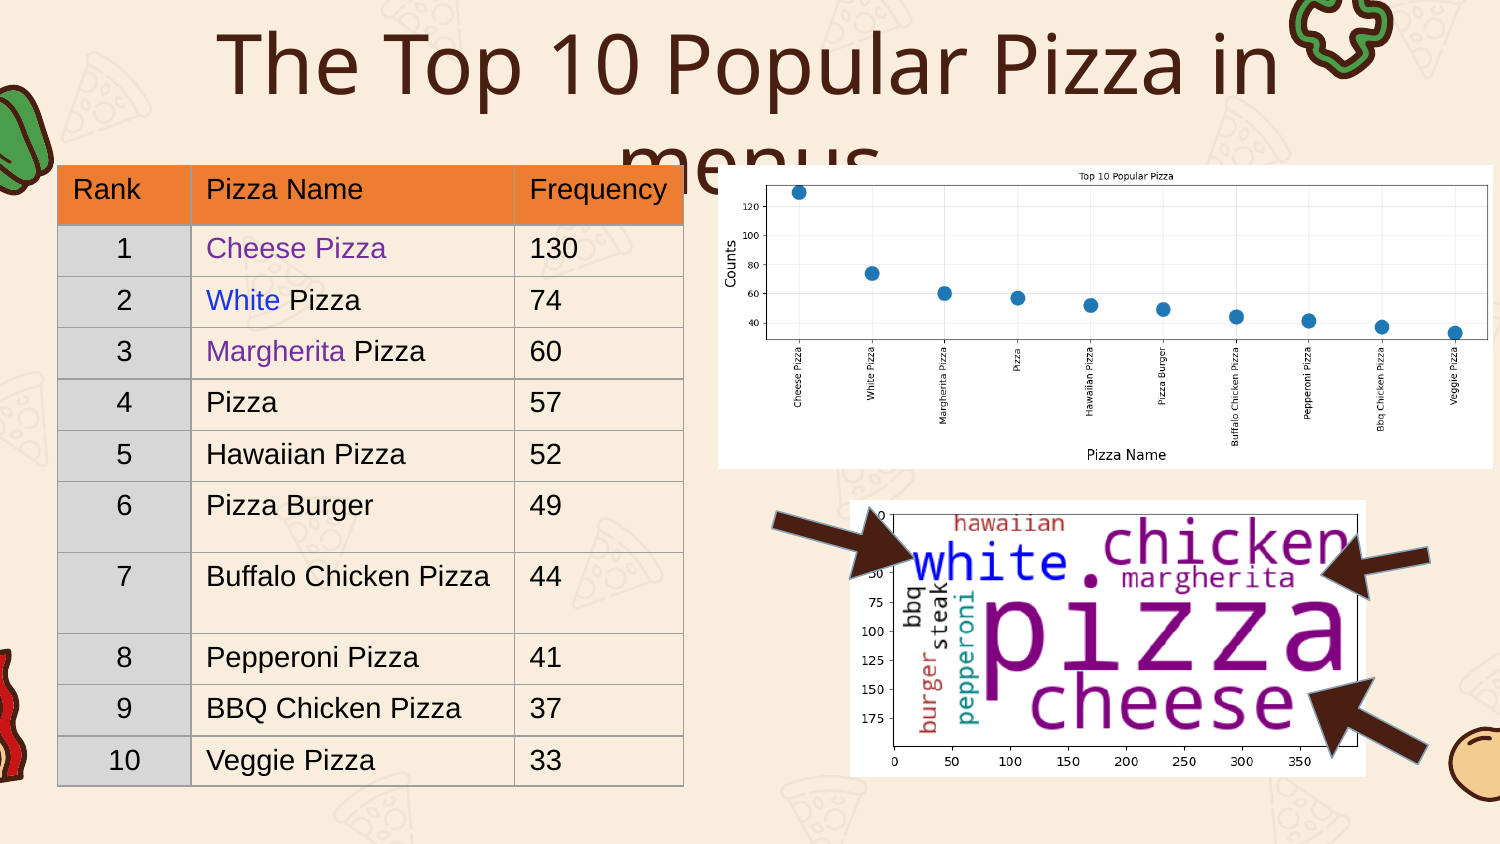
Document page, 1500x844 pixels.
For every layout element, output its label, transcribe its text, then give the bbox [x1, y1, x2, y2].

table_cell 33 [515, 737, 683, 785]
table_header Pizza Name [192, 166, 514, 224]
table_cell Pepperoni Pizza [192, 634, 514, 684]
table_cell Pizza Burger [192, 482, 514, 552]
table_cell Margherita Pizza [192, 328, 514, 378]
table_cell 7 [58, 553, 190, 633]
table_header Frequency [515, 166, 683, 224]
table_cell 10 [58, 737, 190, 785]
table_cell 3 [58, 328, 190, 378]
table_cell Cheese Pizza [192, 226, 514, 276]
table_cell 5 [58, 431, 190, 481]
table_cell 9 [58, 685, 190, 735]
table_cell 60 [515, 328, 683, 378]
table_cell Hawaiian Pizza [192, 431, 514, 481]
table_cell 37 [515, 685, 683, 735]
table_cell 57 [515, 380, 683, 430]
table_cell 1 [58, 226, 190, 276]
table_cell Buffalo Chicken Pizza [192, 553, 514, 633]
table_cell 2 [58, 277, 190, 327]
table_cell 41 [515, 634, 683, 684]
text_box [771, 510, 844, 549]
table_cell BBQ Chicken Pizza [192, 685, 514, 735]
table_cell 52 [515, 431, 683, 481]
table_cell 49 [515, 482, 683, 552]
text_box [1369, 677, 1375, 689]
table_cell Pizza [192, 380, 514, 430]
table_cell 6 [58, 482, 190, 552]
table_cell 4 [58, 380, 190, 430]
text_box [1369, 546, 1431, 575]
table_cell Veggie Pizza [192, 737, 514, 785]
table_cell 130 [515, 226, 683, 276]
picture [1308, 0, 1375, 60]
title The Top 10 Popular Pizza in menus [118, 64, 1382, 159]
table_cell 74 [515, 277, 683, 327]
table_cell 8 [58, 634, 190, 684]
text_box [1369, 713, 1429, 765]
table_header Rank [58, 166, 190, 224]
table_cell White Pizza [192, 277, 514, 327]
table_cell 44 [515, 553, 683, 633]
picture [0, 0, 1500, 844]
